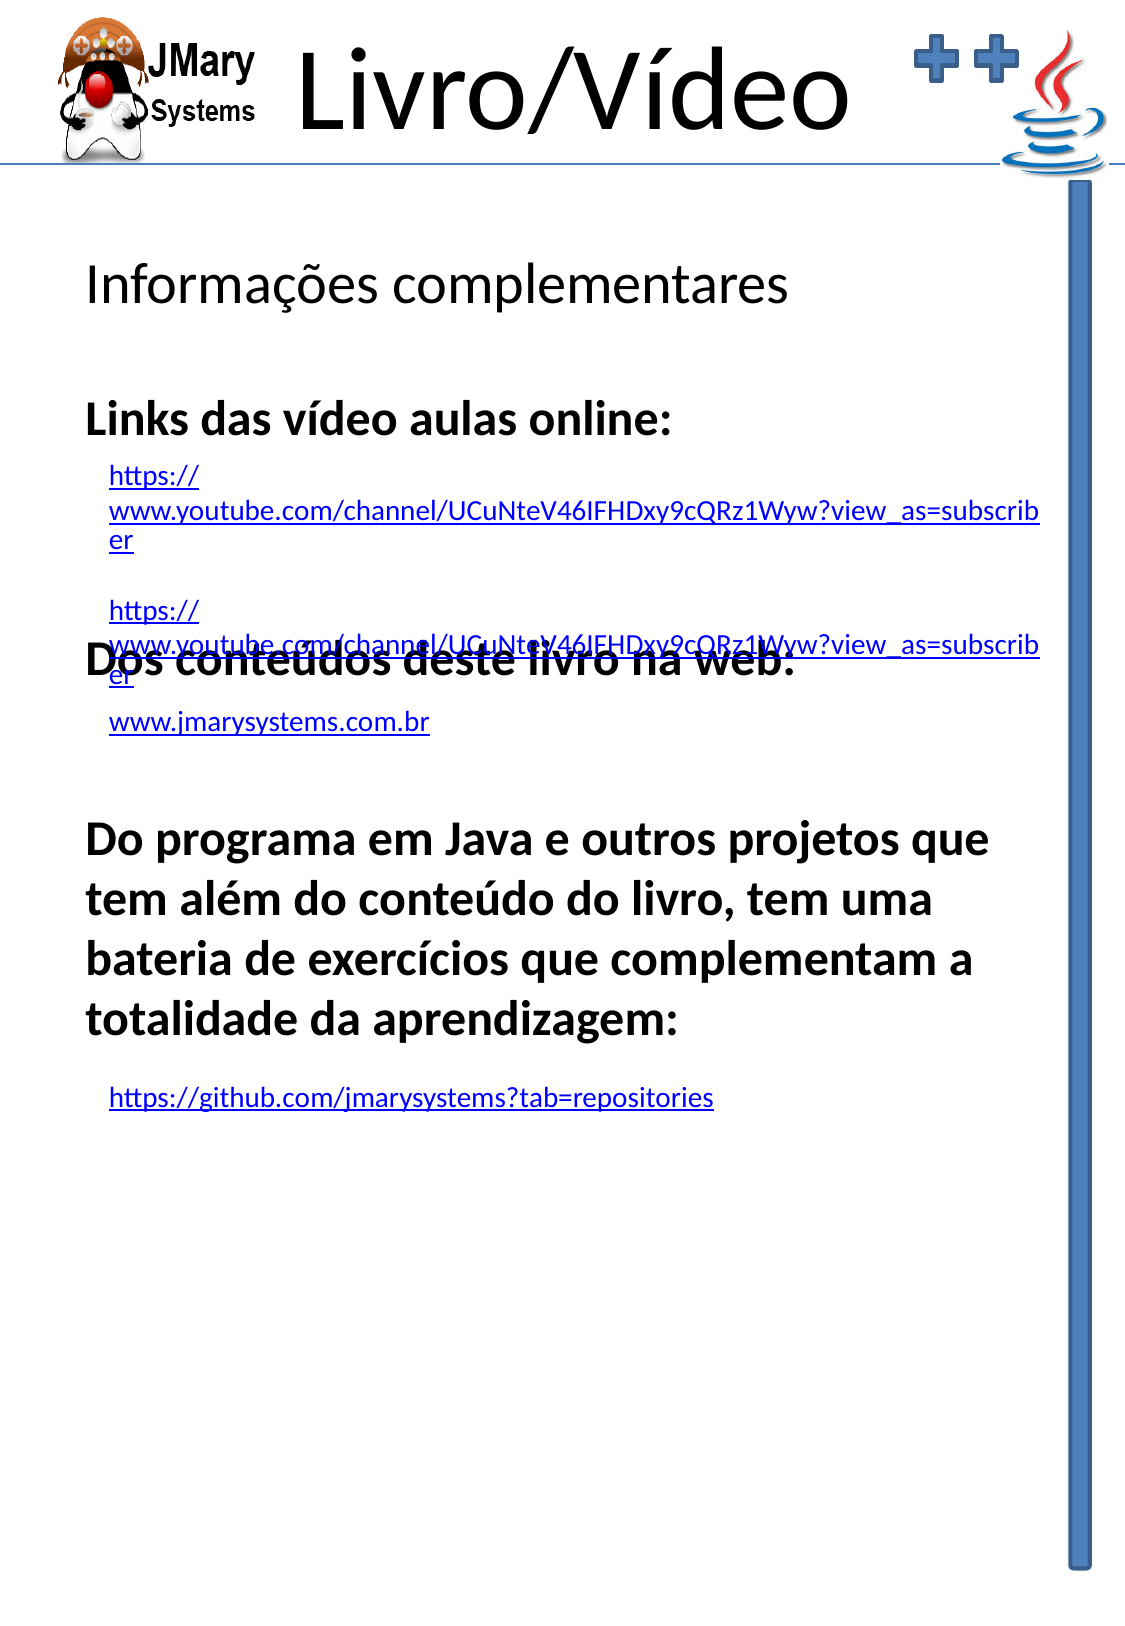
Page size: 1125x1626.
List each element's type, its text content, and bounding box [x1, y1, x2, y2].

text_box [914, 34, 959, 83]
text_box https://github.com/jmarysystems?tab=repositories [93, 1070, 1067, 1200]
picture [1000, 28, 1110, 180]
text_box Informações complementares Links das vídeo aulas online: Dos conteúdos deste livro na web: Do programa em Java e outros projetos que tem além do conteúdo do livro, tem uma bateria de exercícios que complementam a totalidade da aprendizagem: [70, 173, 1067, 1539]
text_box www.jmarysystems.com.br [93, 695, 1067, 789]
title Livro/Vídeo [257, 0, 891, 163]
text_box https://www.youtube.com/channel/UCuNteV46IFHDxy9cQRz1Wyw?view_as=subscriber https://www.youtube.com/channel/UCuNteV46IFHDxy9cQRz1Wyw?view_as=subscriber [93, 449, 1067, 565]
picture [46, 15, 258, 163]
text_box [974, 34, 995, 83]
text_box [1068, 188, 1092, 1571]
